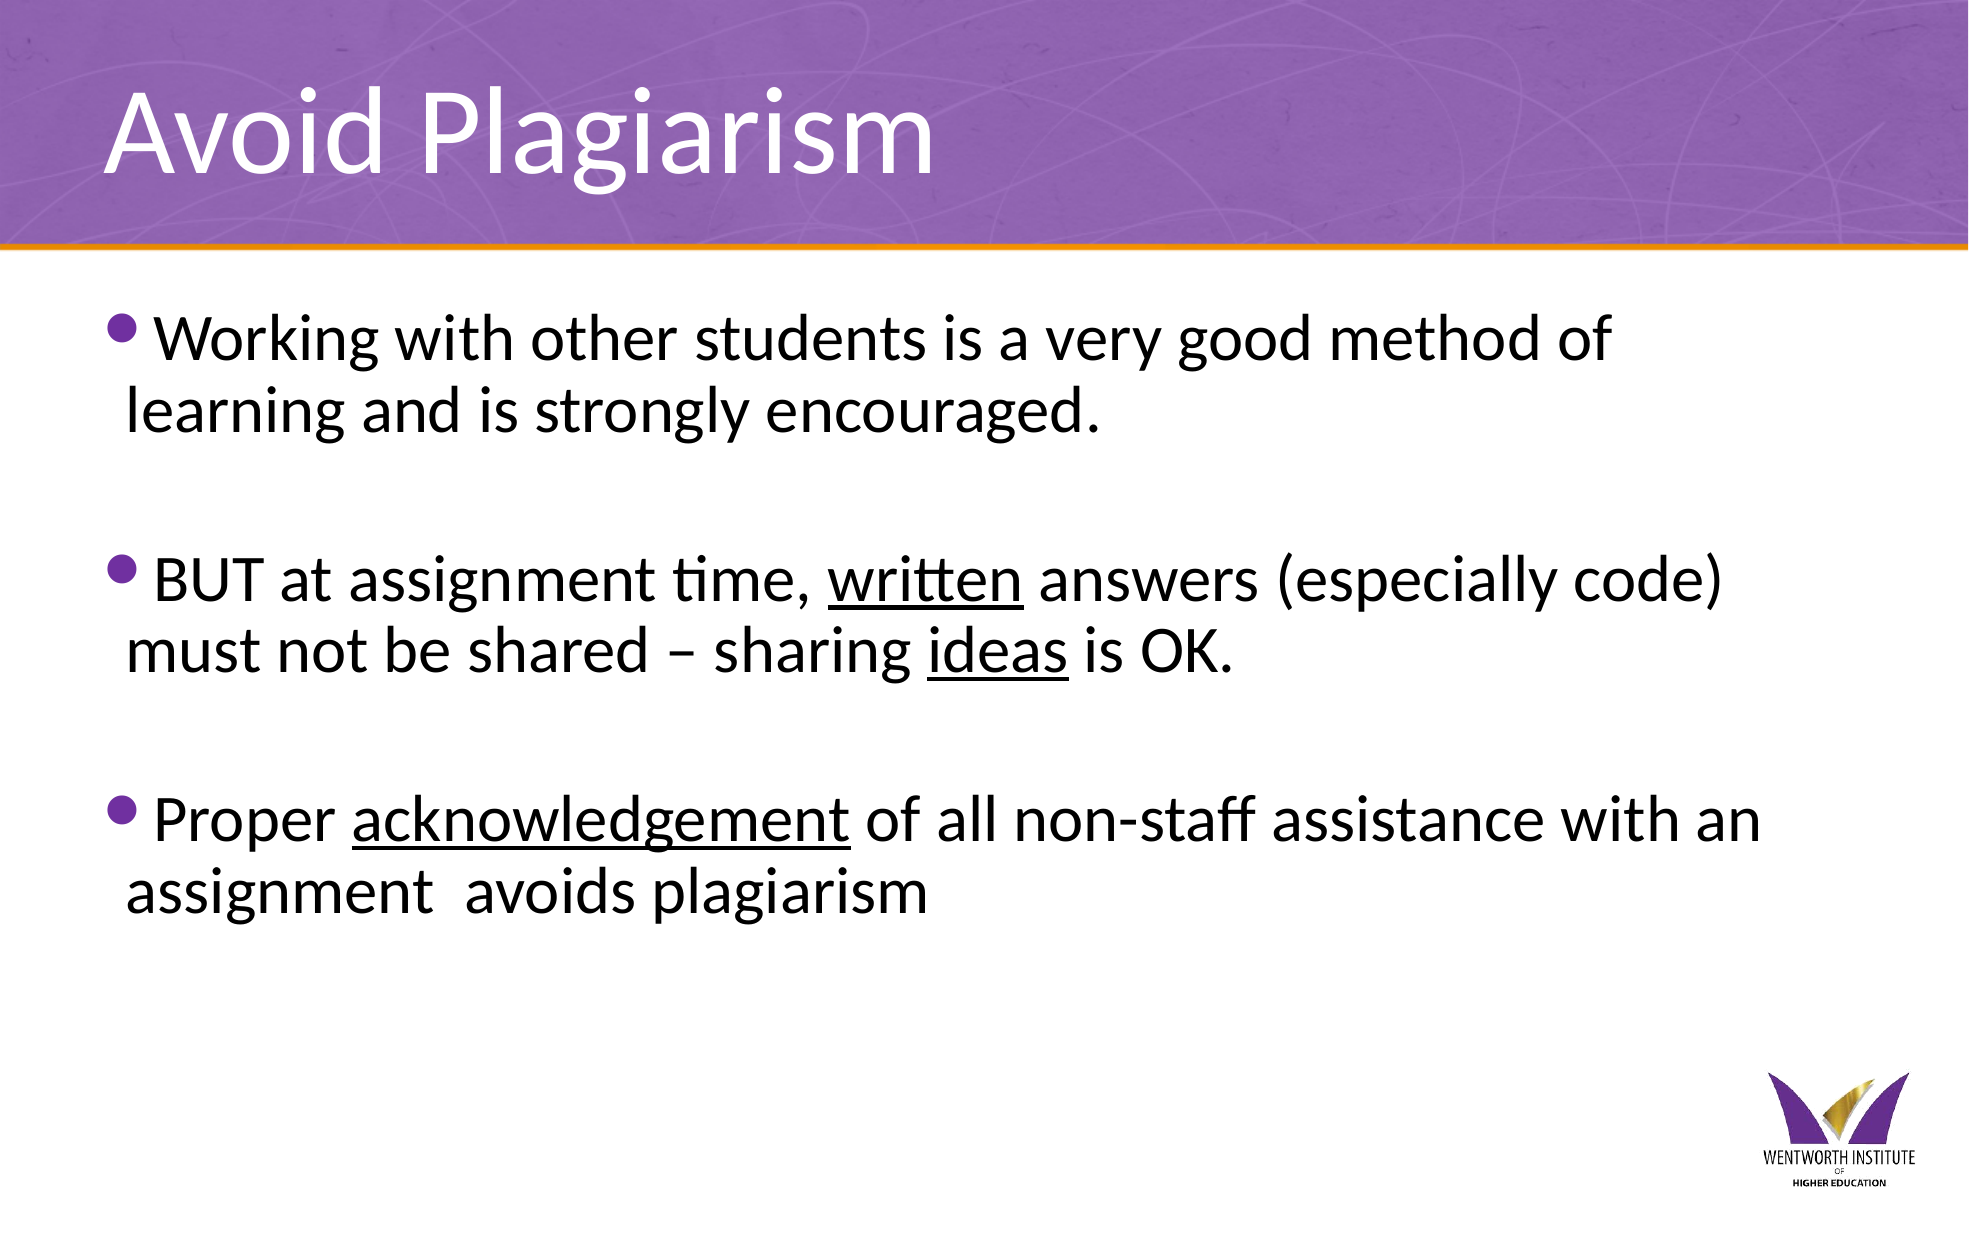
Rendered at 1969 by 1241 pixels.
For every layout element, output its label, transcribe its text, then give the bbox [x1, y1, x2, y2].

list Working with other students is a very good method of learning and is strongly encouraged. BUT at assignment time, written answers (especially code) must not be shared – sharing ideas is OK. Proper acknowledgement of all non-staff assistance with an assignment avoids plagiarism [88, 295, 1861, 1216]
picture [0, 0, 1969, 1241]
title Avoid Plagiarism [88, 29, 1861, 237]
